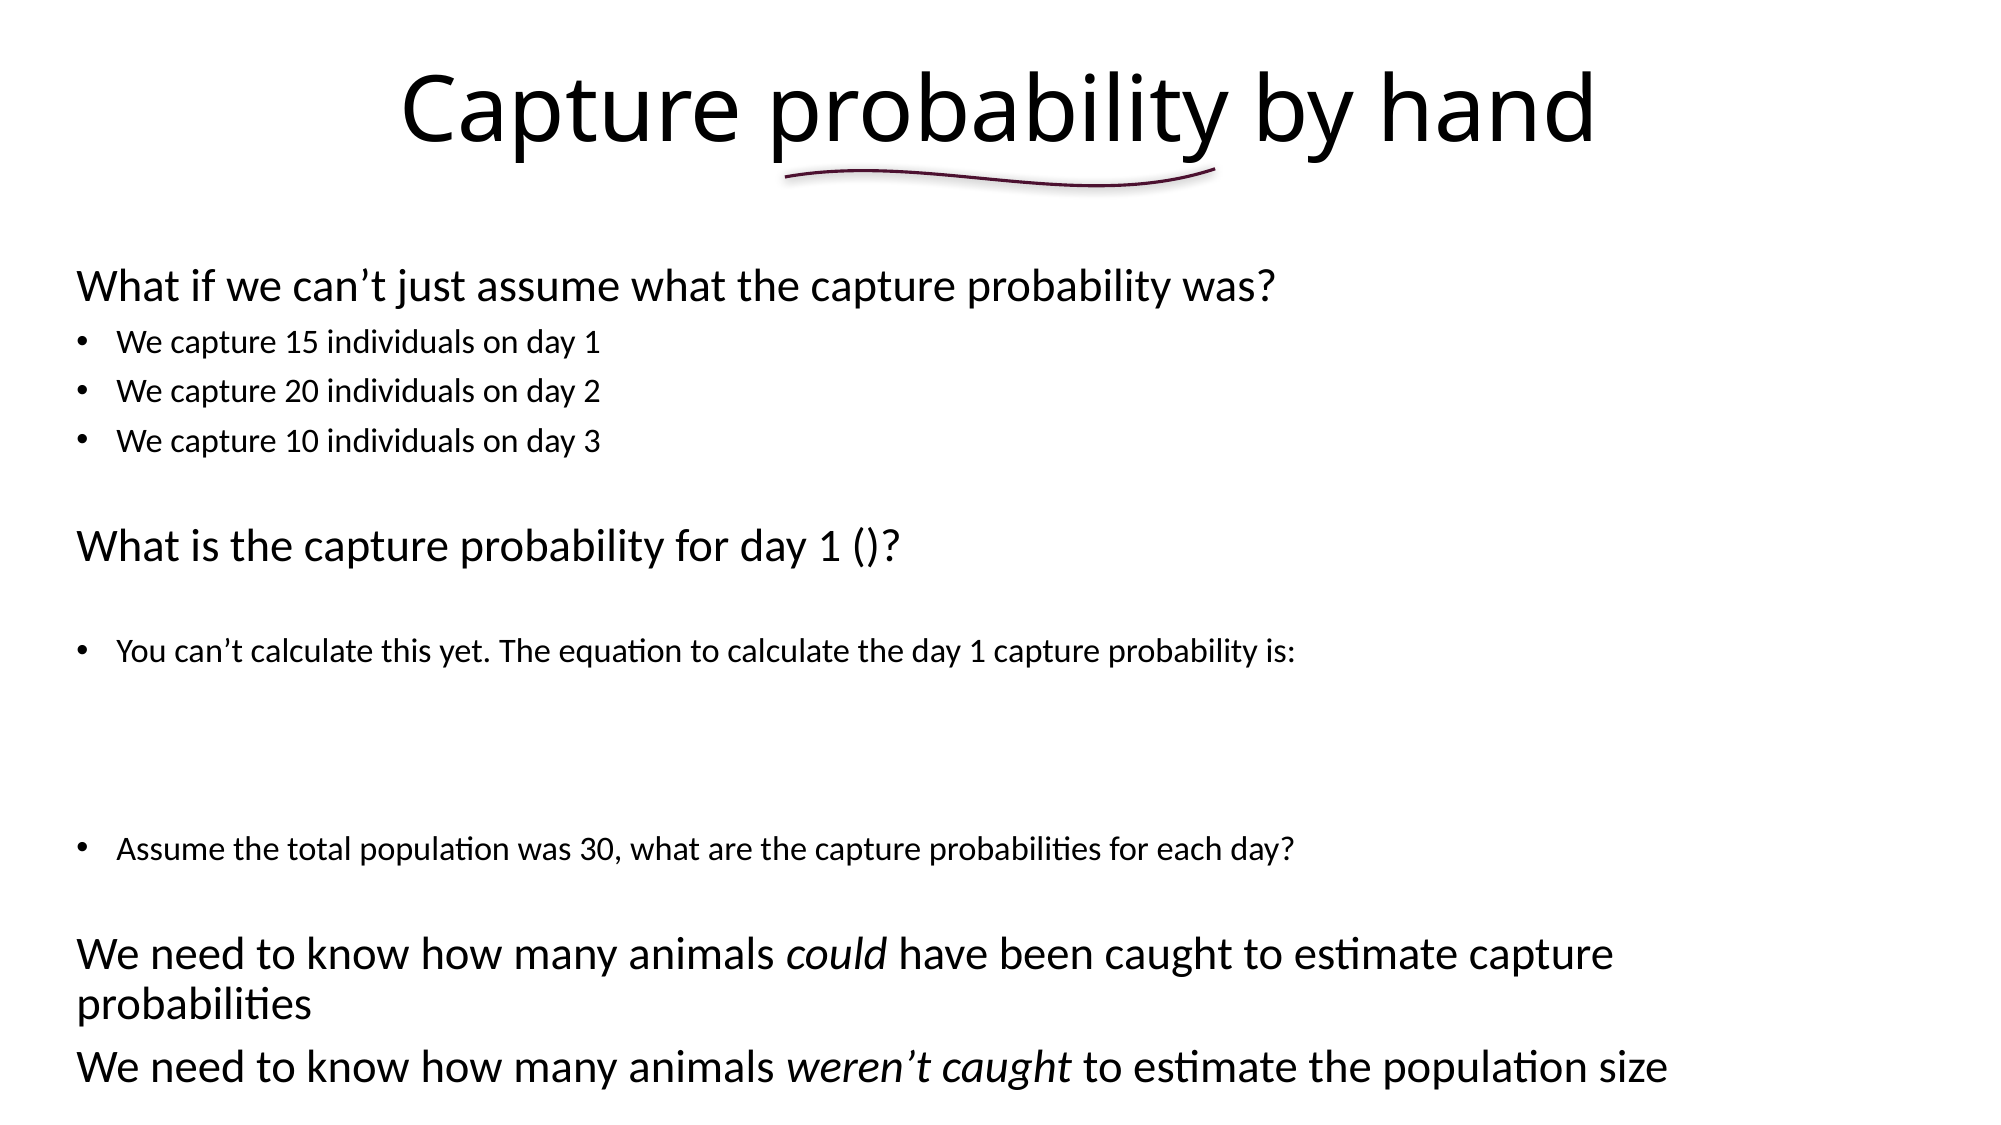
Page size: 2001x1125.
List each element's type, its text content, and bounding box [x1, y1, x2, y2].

title Capture probability by hand [0, 3, 2000, 221]
text_box [784, 168, 1216, 186]
